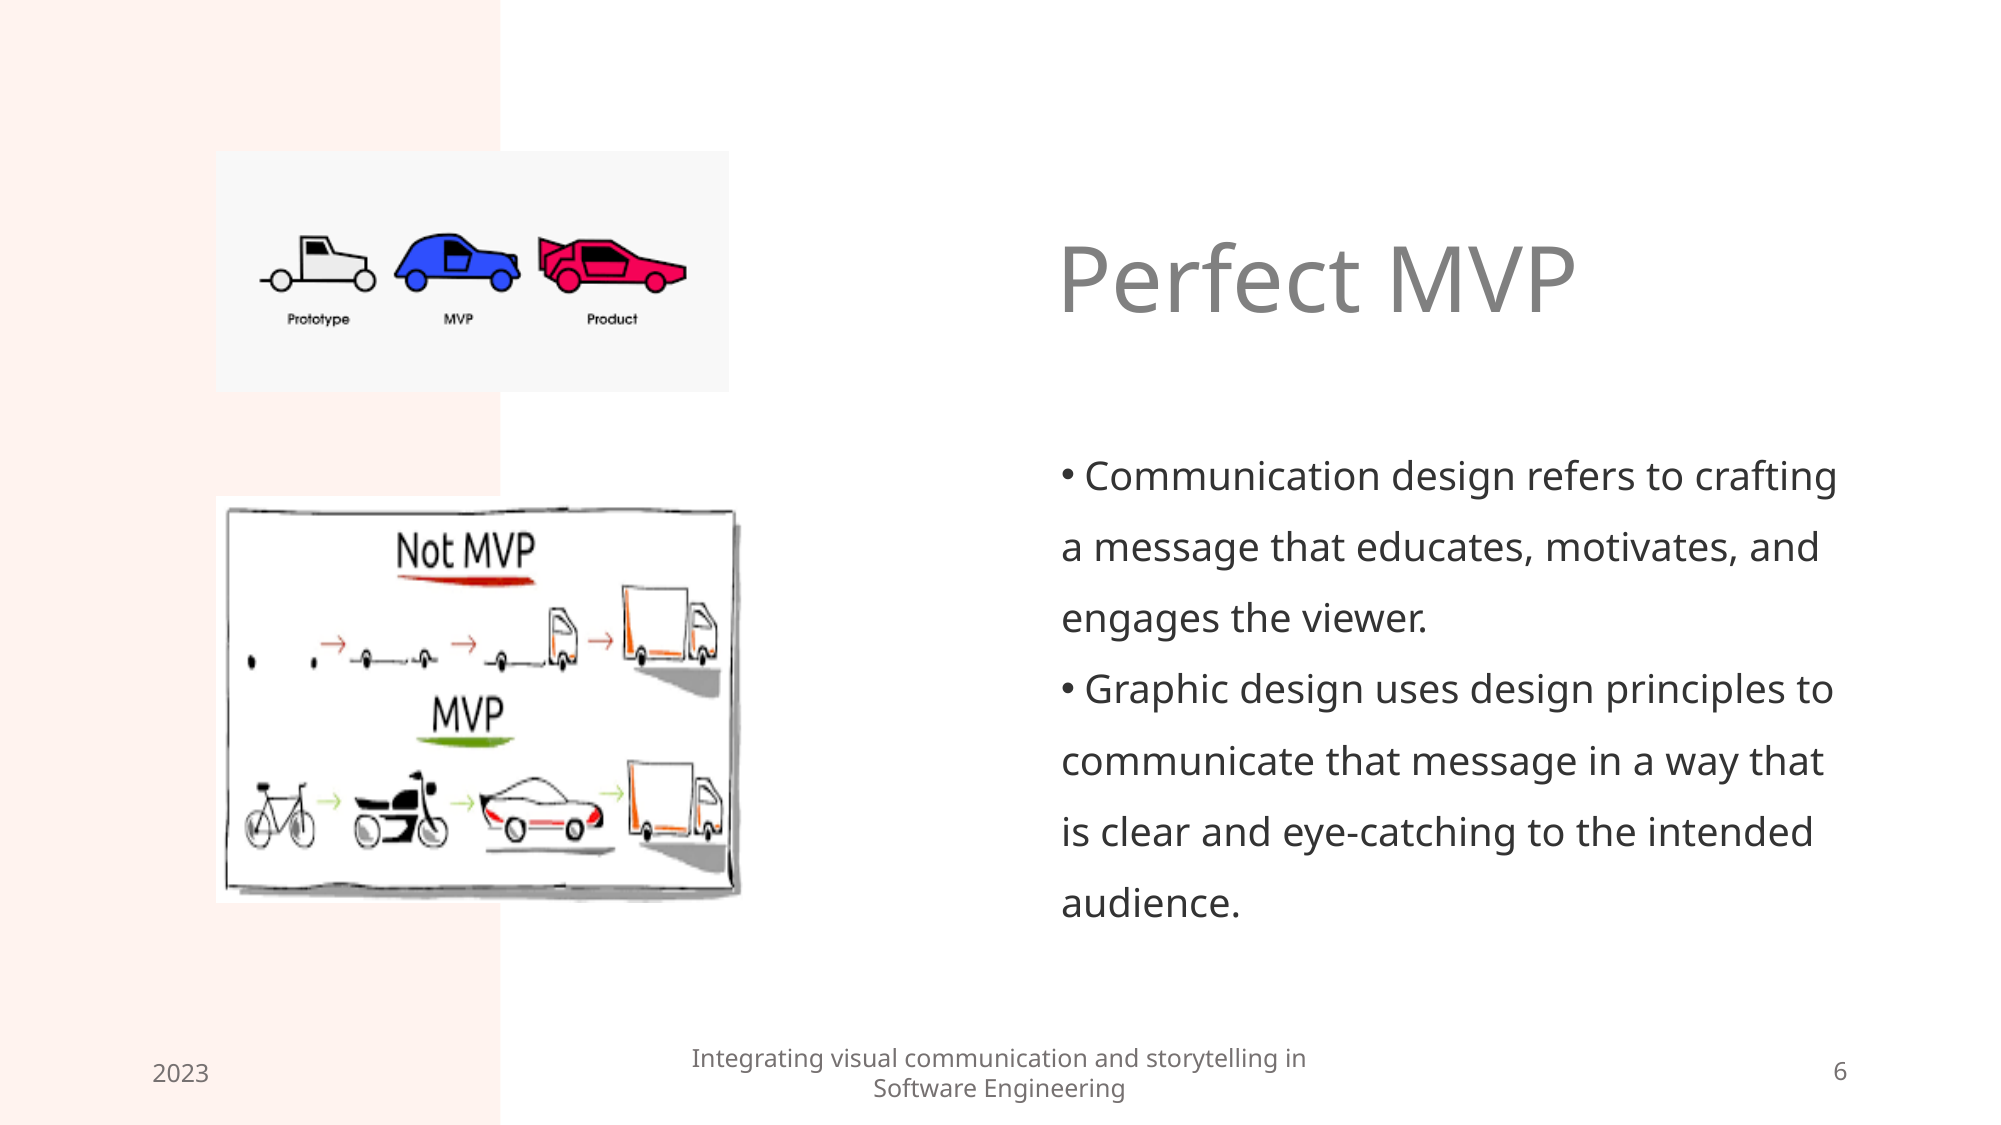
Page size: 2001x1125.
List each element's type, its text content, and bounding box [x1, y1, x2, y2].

picture [216, 151, 729, 392]
slide_number 6 [1412, 1042, 1863, 1103]
slide_number 2023 [137, 1042, 588, 1103]
title Perfect MVP [1041, 174, 1863, 392]
footer Integrating visual communication and storytelling in Software Engineering [662, 1042, 1338, 1103]
picture [216, 496, 743, 903]
list Communication design refers to crafting a message that educates, motivates, and engages the viewer. Graphic design uses design principles to communicate that message in a way that is clear and eye-catching to the intended audience. [1046, 419, 1859, 938]
